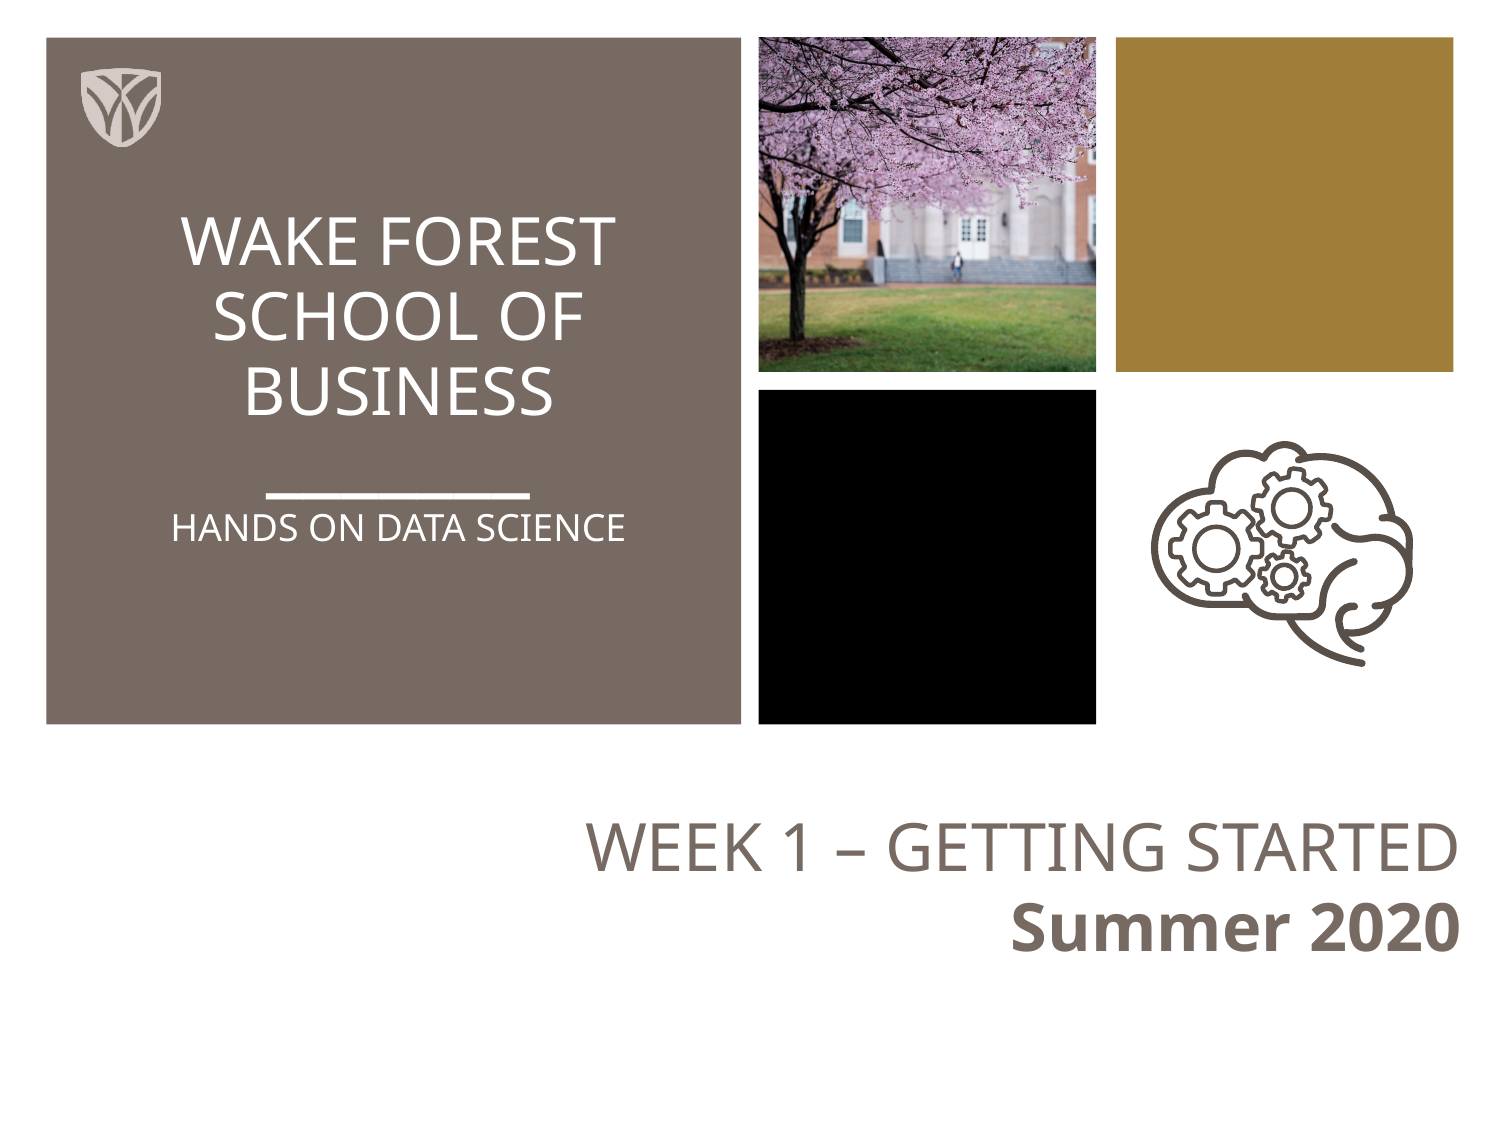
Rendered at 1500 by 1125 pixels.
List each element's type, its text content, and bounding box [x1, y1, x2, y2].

picture [758, 36, 1097, 373]
list Wake Forest School of Business _______ Hands on Data Science [70, 190, 726, 692]
text_box [1150, 441, 1413, 667]
title Week 1 – Getting Started Summer 2020 [70, 797, 1478, 898]
